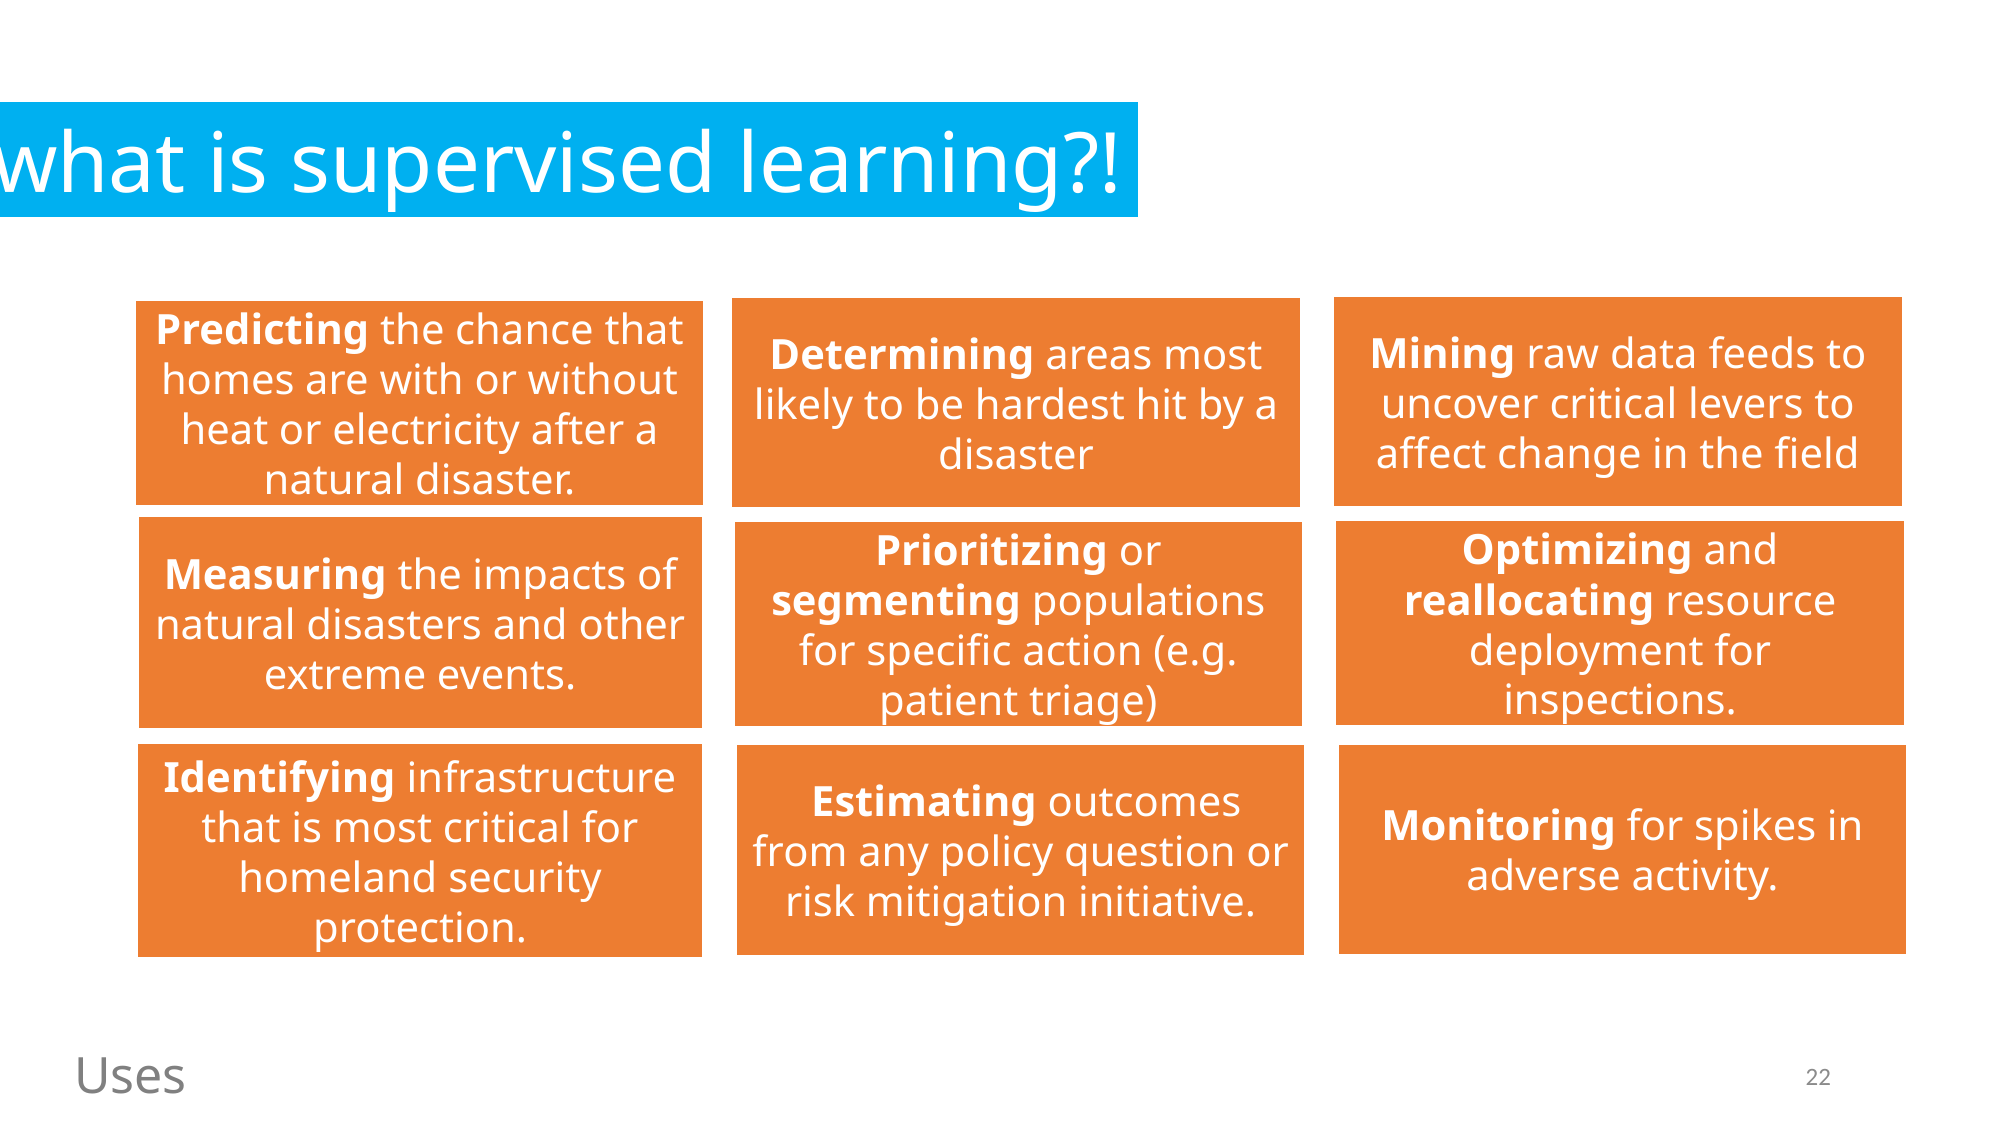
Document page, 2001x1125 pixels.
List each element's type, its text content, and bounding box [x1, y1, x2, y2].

text_box Determining areas most likely to be hardest hit by a disaster [729, 295, 1303, 510]
text_box Predicting the chance that homes are with or without heat or electricity after a natural disaster. [133, 297, 706, 508]
text_box what is supervised learning?! [0, 102, 1138, 217]
text_box Prioritizing or segmenting populations for specific action (e.g. patient triage) [731, 519, 1305, 729]
text_box Identifying infrastructure that is most critical for homeland security protection. [135, 740, 705, 960]
text_box Measuring the impacts of natural disasters and other extreme events. [136, 514, 705, 732]
text_box Mining raw data feeds to uncover critical levers to affect change in the field [1331, 294, 1905, 509]
text_box Optimizing and reallocating resource deployment for inspections. [1333, 518, 1907, 728]
slide_number 22 [1529, 1045, 1847, 1106]
text_box Uses [59, 1036, 1529, 1111]
text_box Monitoring for spikes in adverse activity. [1336, 741, 1909, 957]
text_box Estimating outcomes from any policy question or risk mitigation initiative. [734, 742, 1308, 958]
